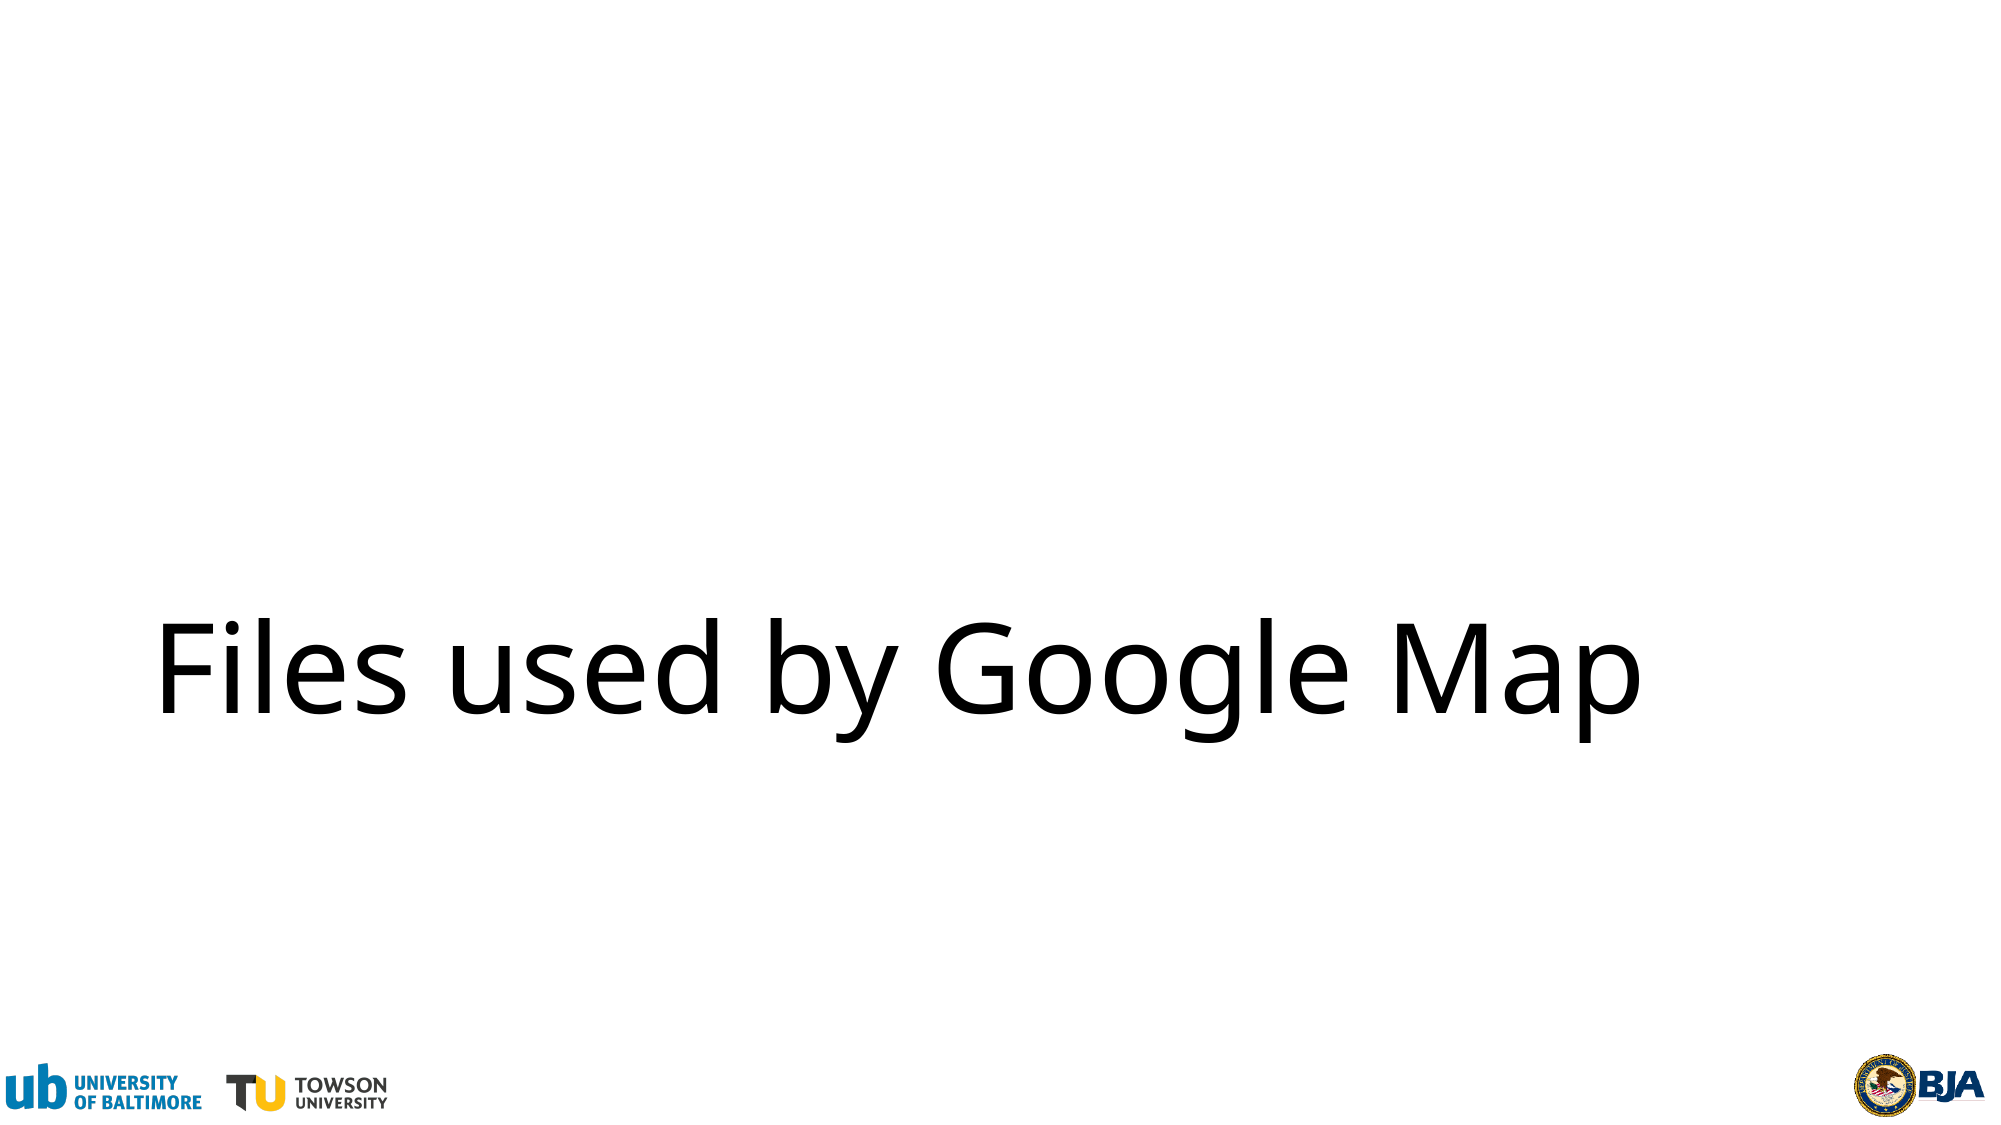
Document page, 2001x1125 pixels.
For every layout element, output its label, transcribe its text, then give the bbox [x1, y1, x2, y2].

picture [0, 1031, 407, 1125]
title Files used by Google Map [136, 280, 1862, 749]
picture [1854, 1054, 1986, 1117]
